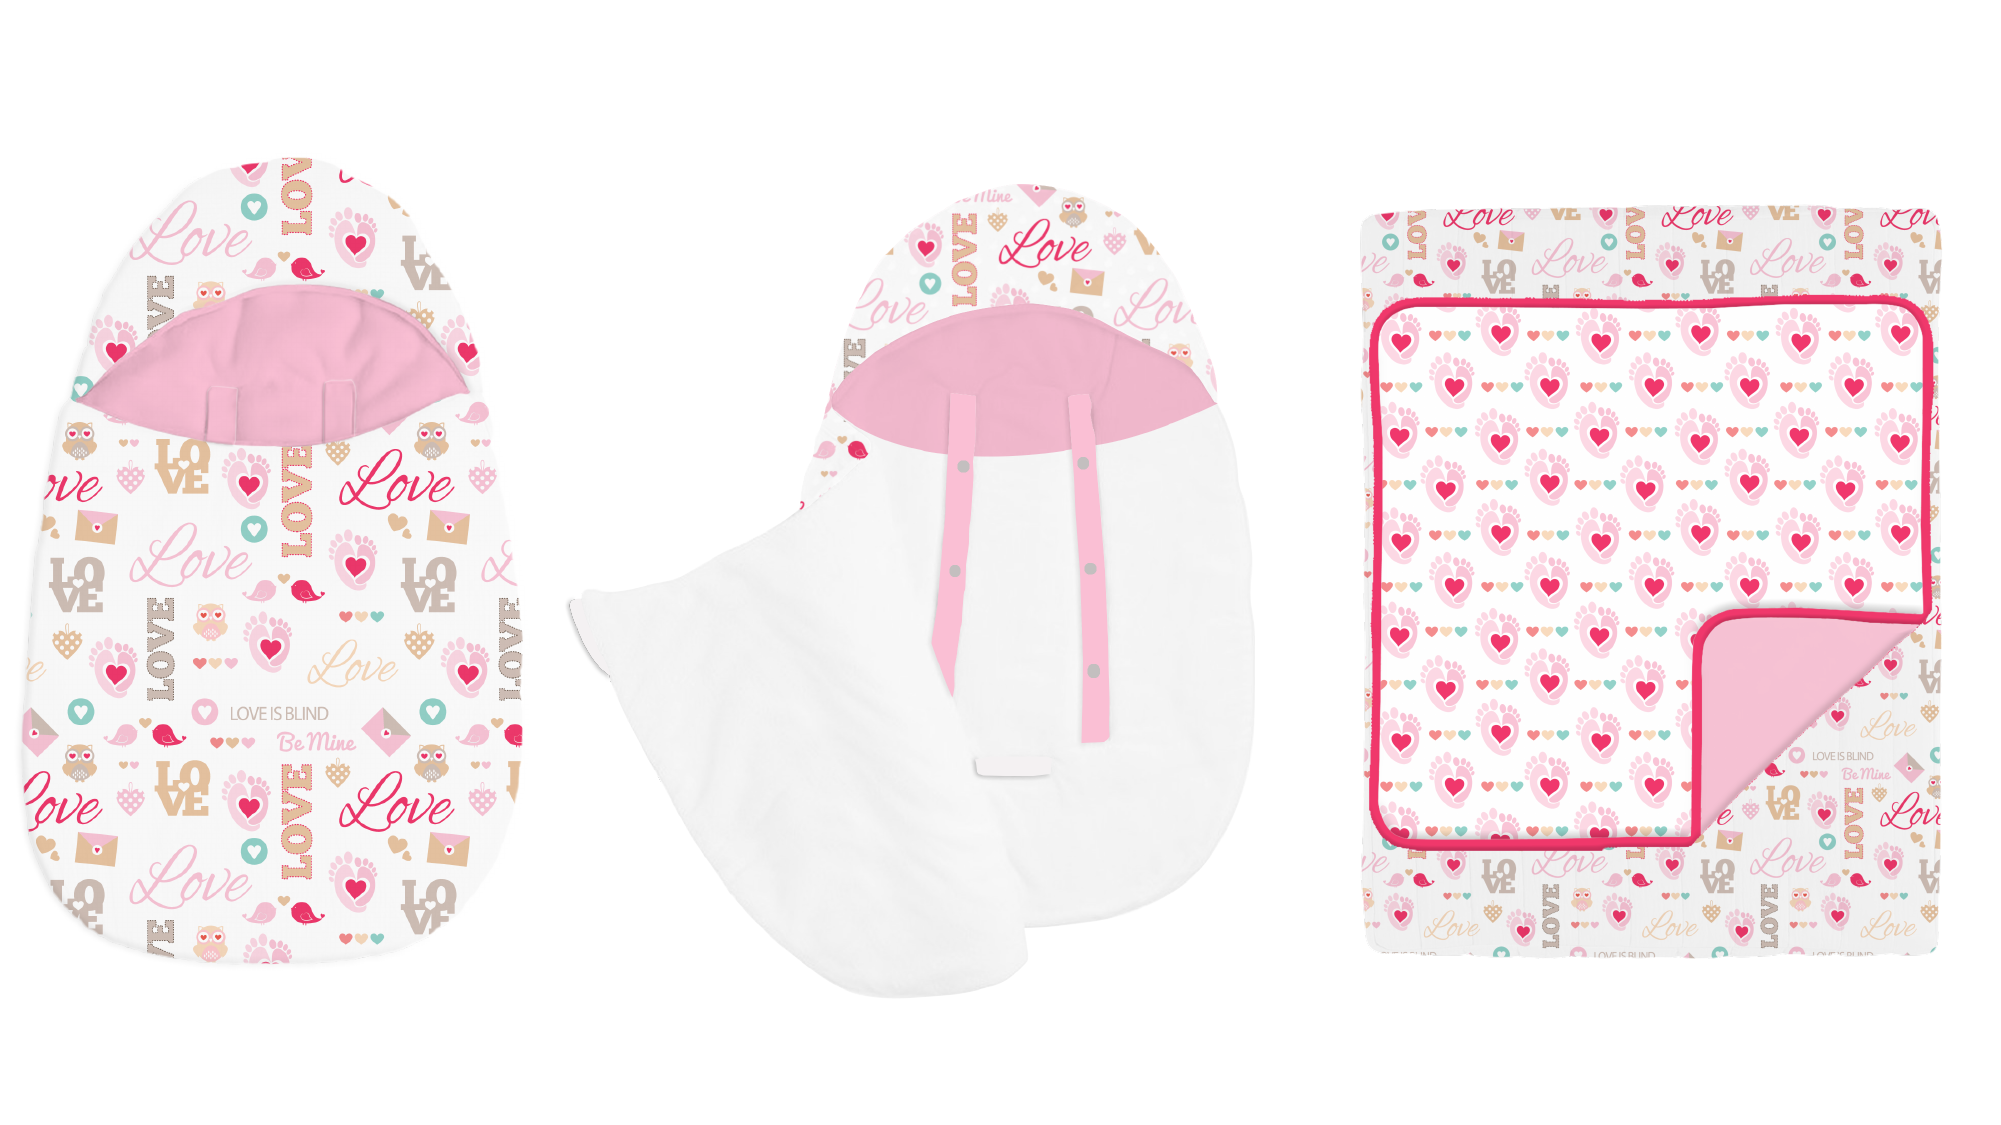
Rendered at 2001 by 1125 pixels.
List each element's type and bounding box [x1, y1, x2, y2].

picture [1324, 188, 1982, 989]
picture [0, 136, 1290, 1015]
